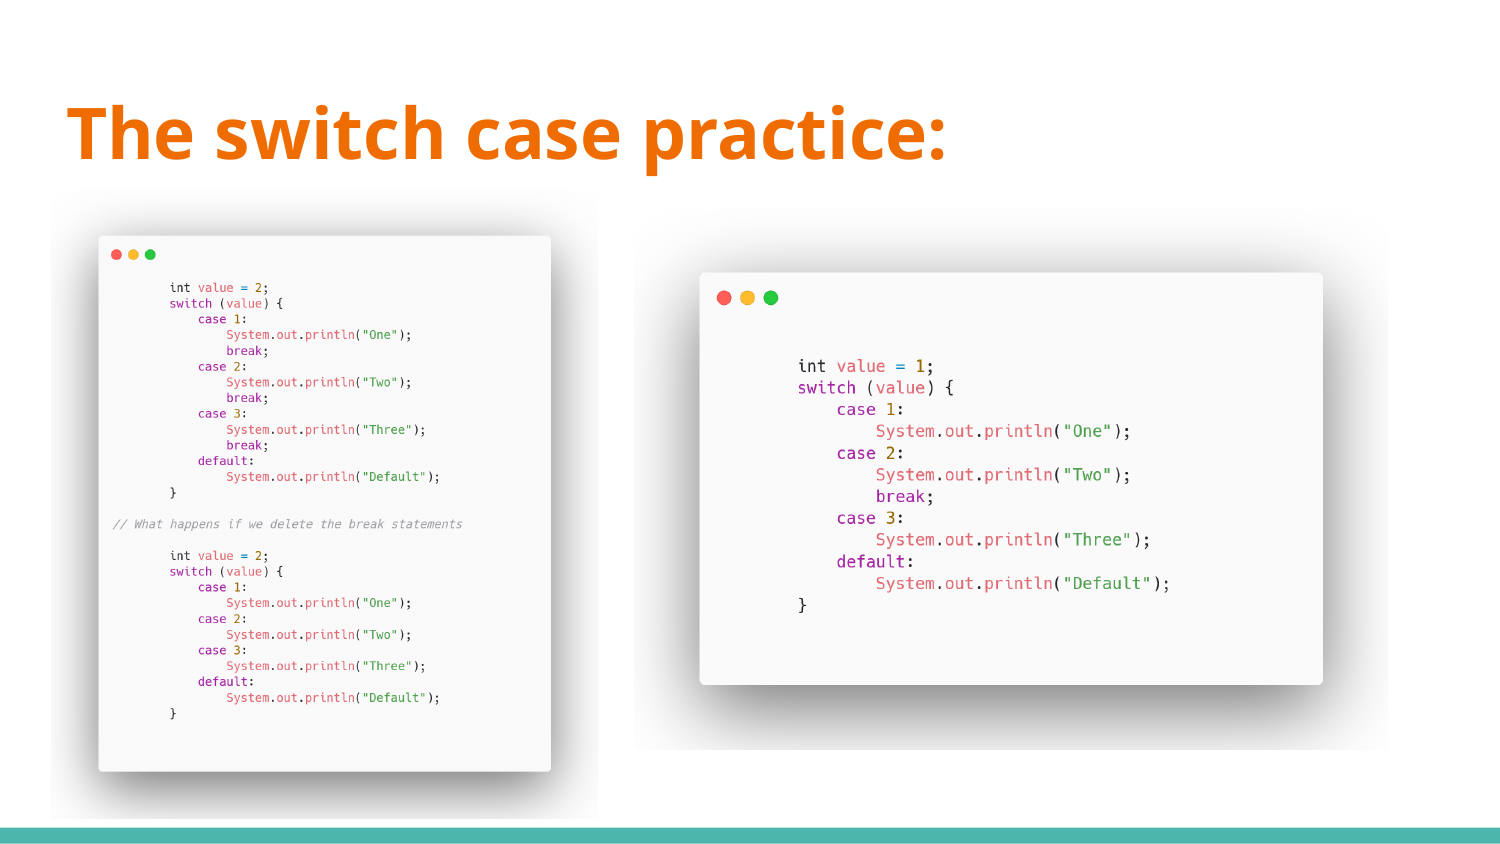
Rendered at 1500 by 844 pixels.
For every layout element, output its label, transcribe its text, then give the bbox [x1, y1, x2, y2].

picture [50, 188, 598, 820]
picture [634, 207, 1388, 750]
title The switch case practice: [51, 72, 1449, 189]
